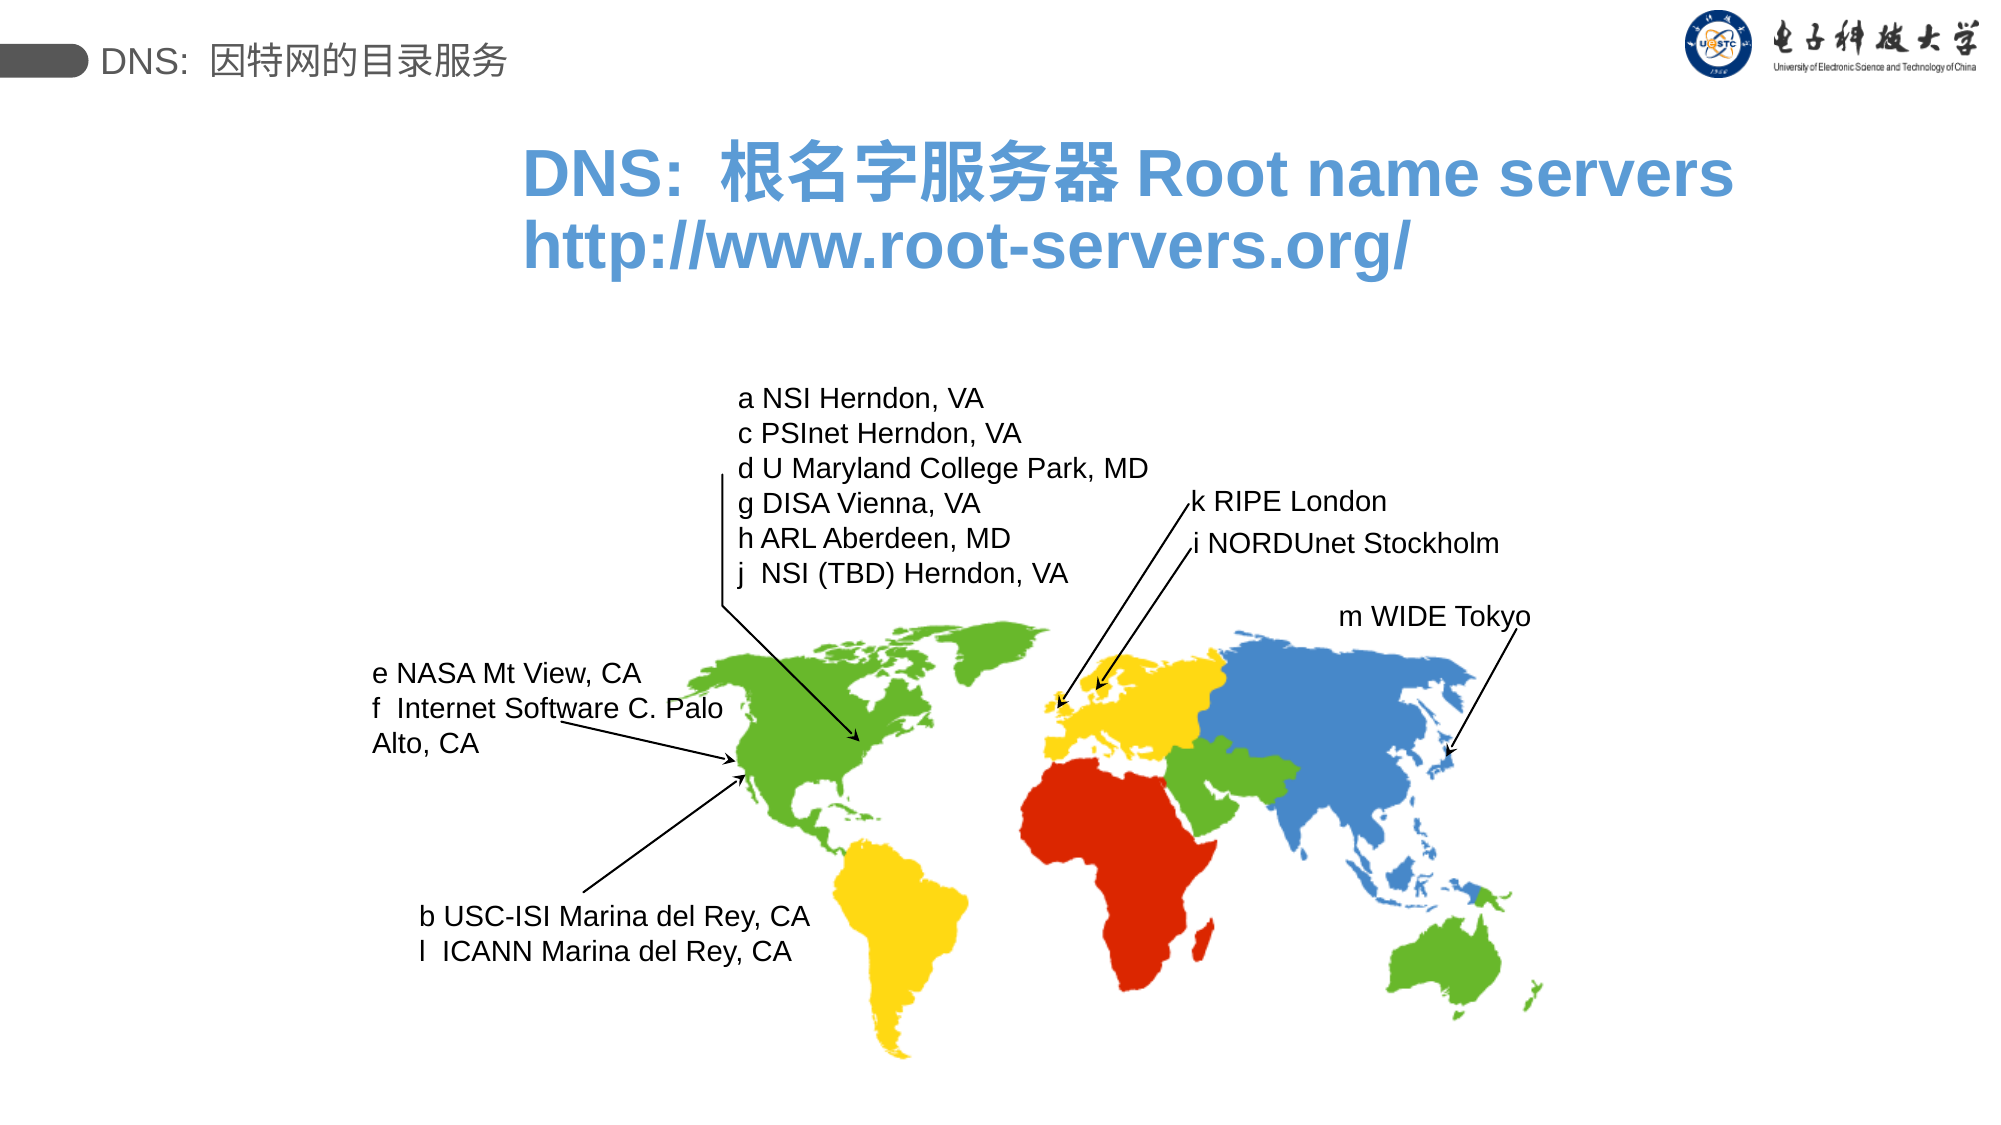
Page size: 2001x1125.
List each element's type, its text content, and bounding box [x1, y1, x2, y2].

title DNS: 根名字服务器Root name servers http://www.root-servers.org/ [507, 131, 1851, 319]
text_box DNS: 因特网的目录服务 [100, 28, 807, 91]
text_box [360, 374, 1594, 1089]
picture [1685, 10, 1979, 78]
